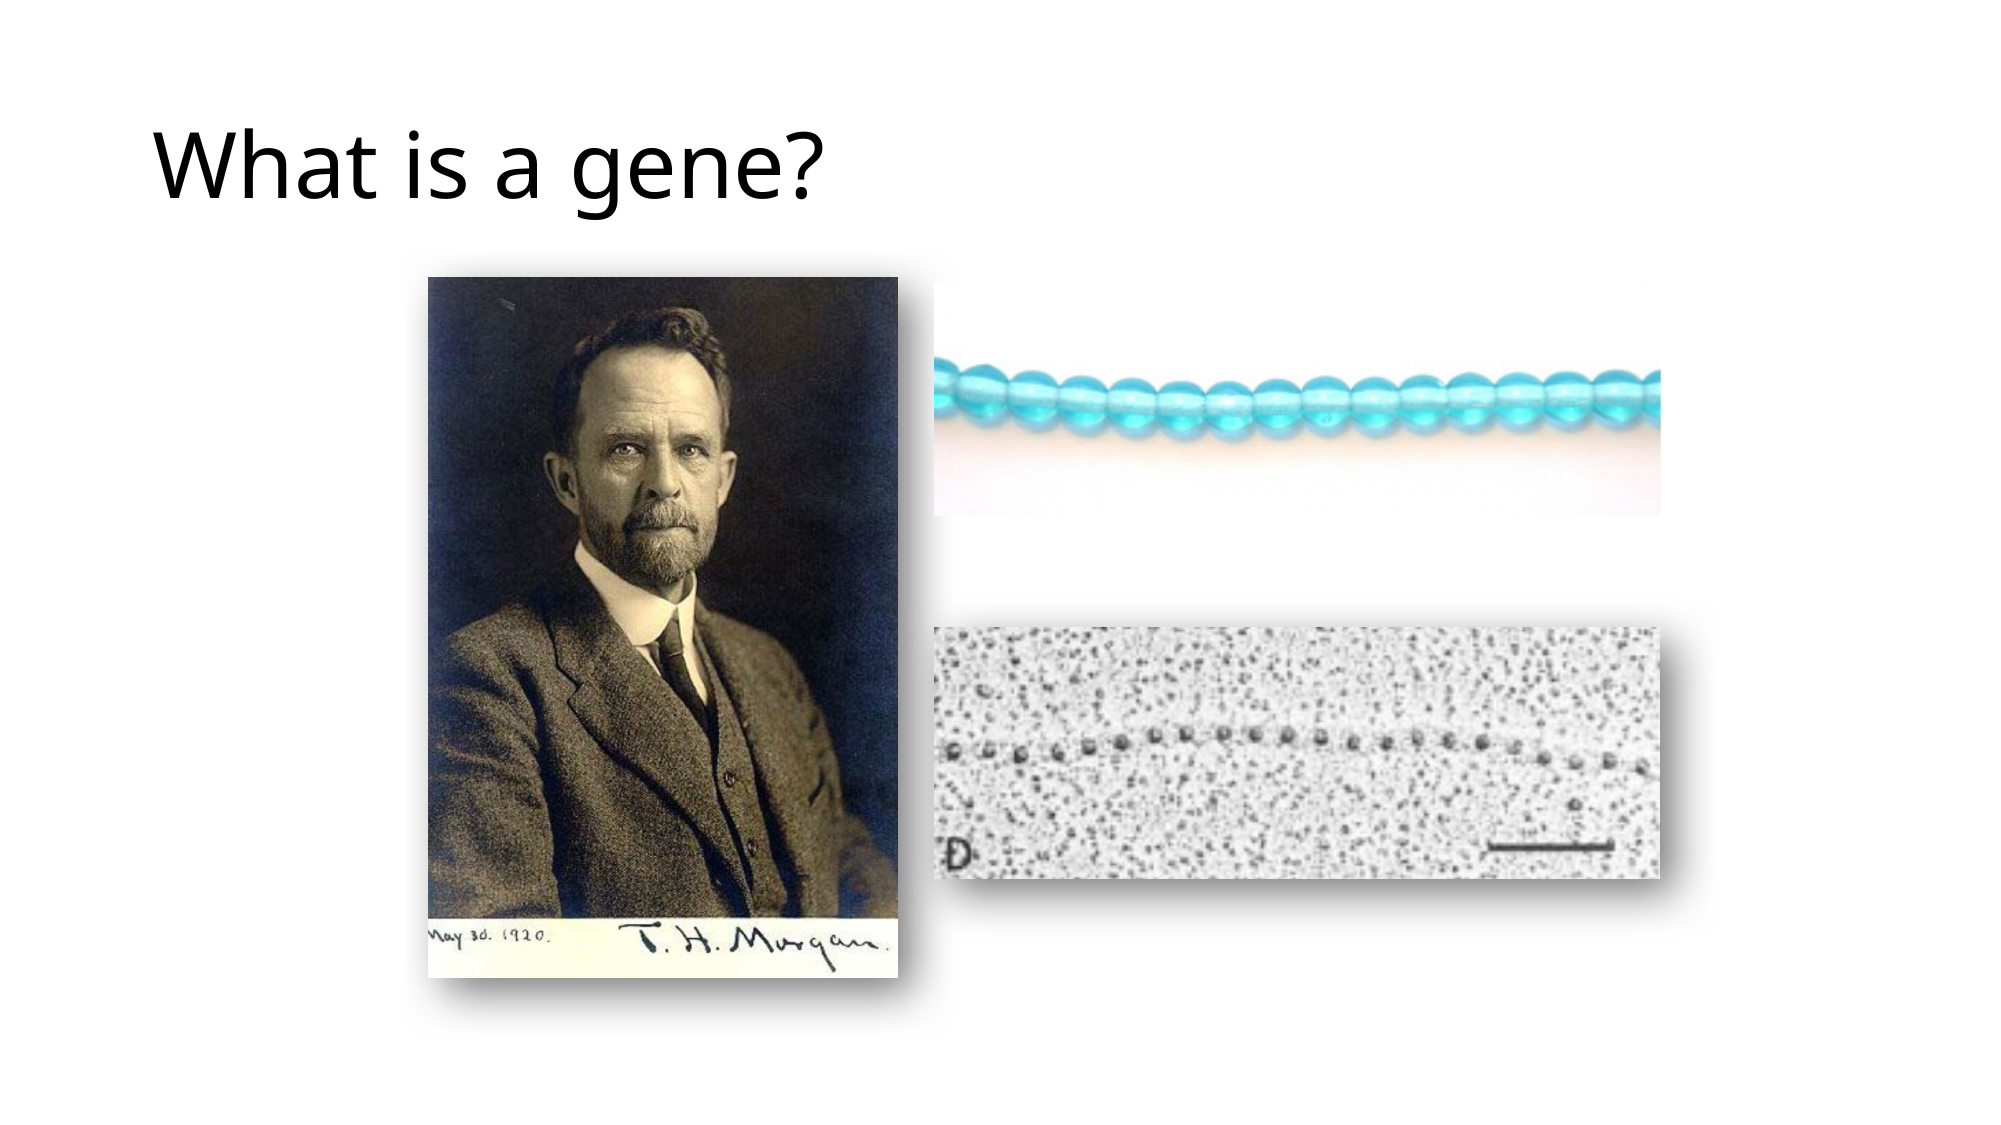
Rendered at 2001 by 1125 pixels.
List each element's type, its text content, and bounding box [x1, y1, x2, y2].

picture [934, 283, 1663, 516]
picture [934, 627, 1660, 879]
title What is a gene? [137, 59, 1863, 278]
picture [428, 277, 898, 978]
